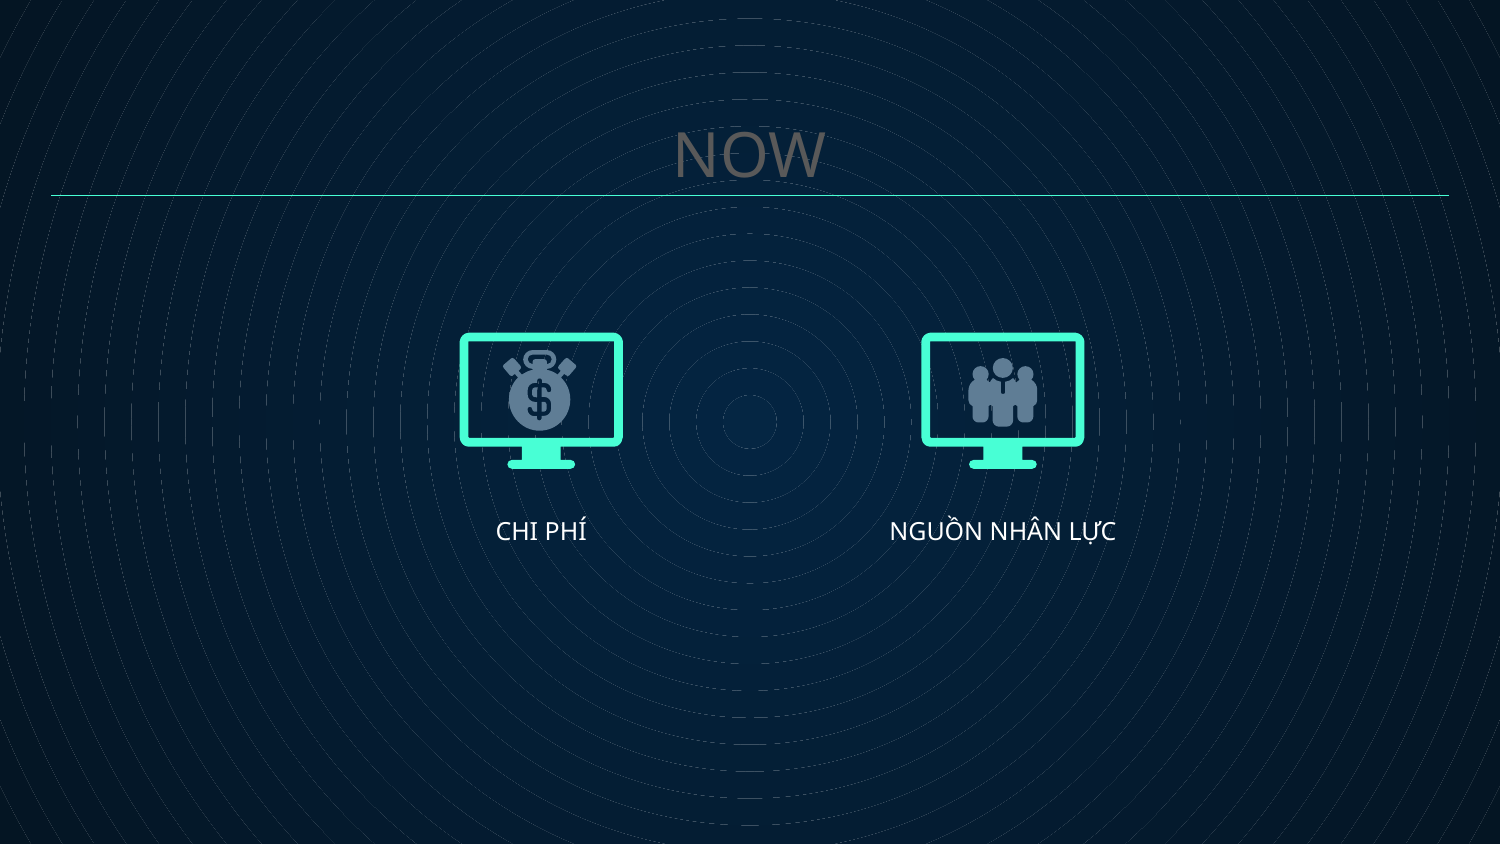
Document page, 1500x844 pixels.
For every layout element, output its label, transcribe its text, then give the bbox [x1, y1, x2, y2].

title NOW [51, 105, 1449, 195]
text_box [502, 349, 577, 431]
title CHI PHÍ [371, 527, 712, 561]
title NOW [51, 202, 1449, 206]
text_box [921, 332, 1085, 469]
text_box [459, 332, 623, 469]
title NGUỒN NHÂN LỰC [832, 527, 1174, 561]
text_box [968, 357, 1038, 427]
